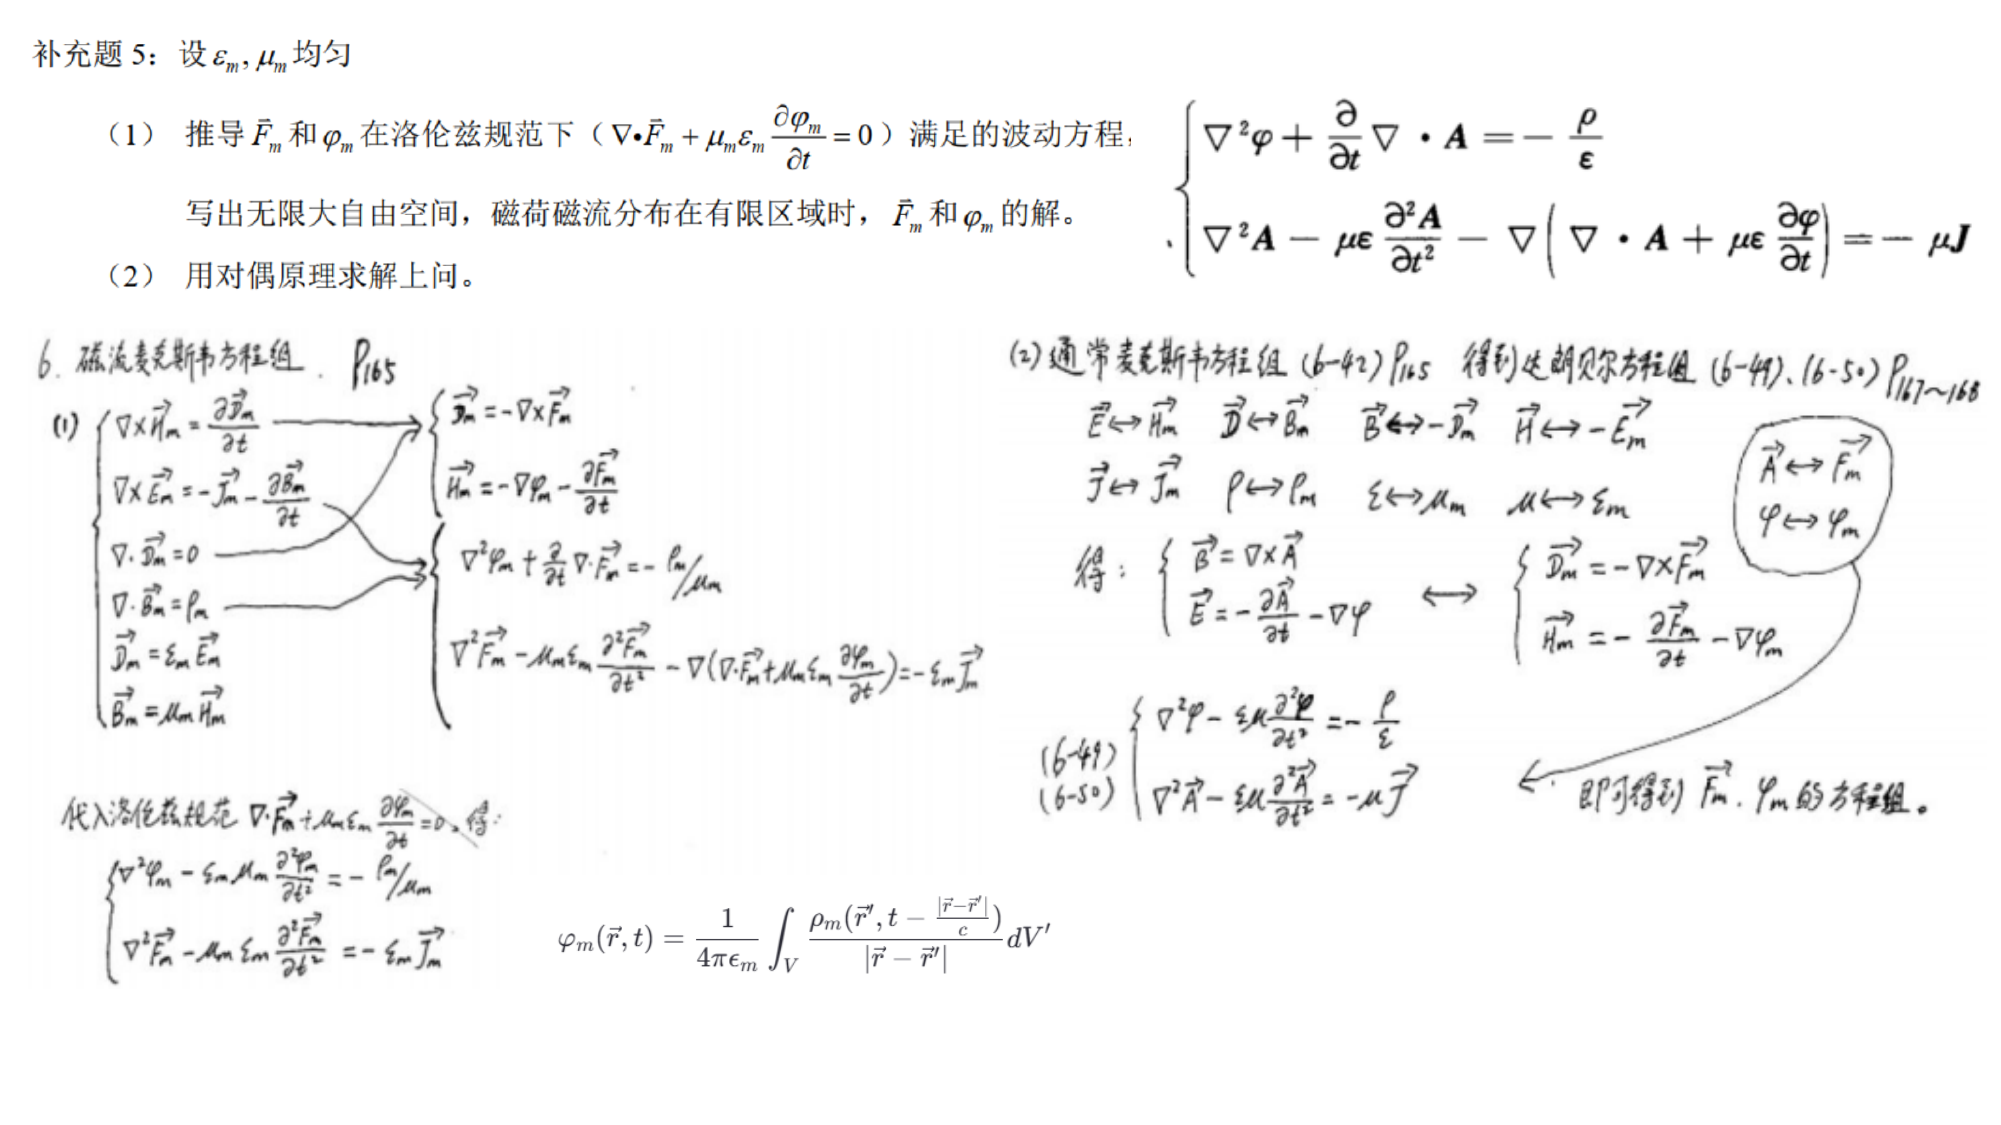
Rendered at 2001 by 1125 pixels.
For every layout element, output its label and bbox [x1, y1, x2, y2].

picture [13, 28, 2000, 989]
